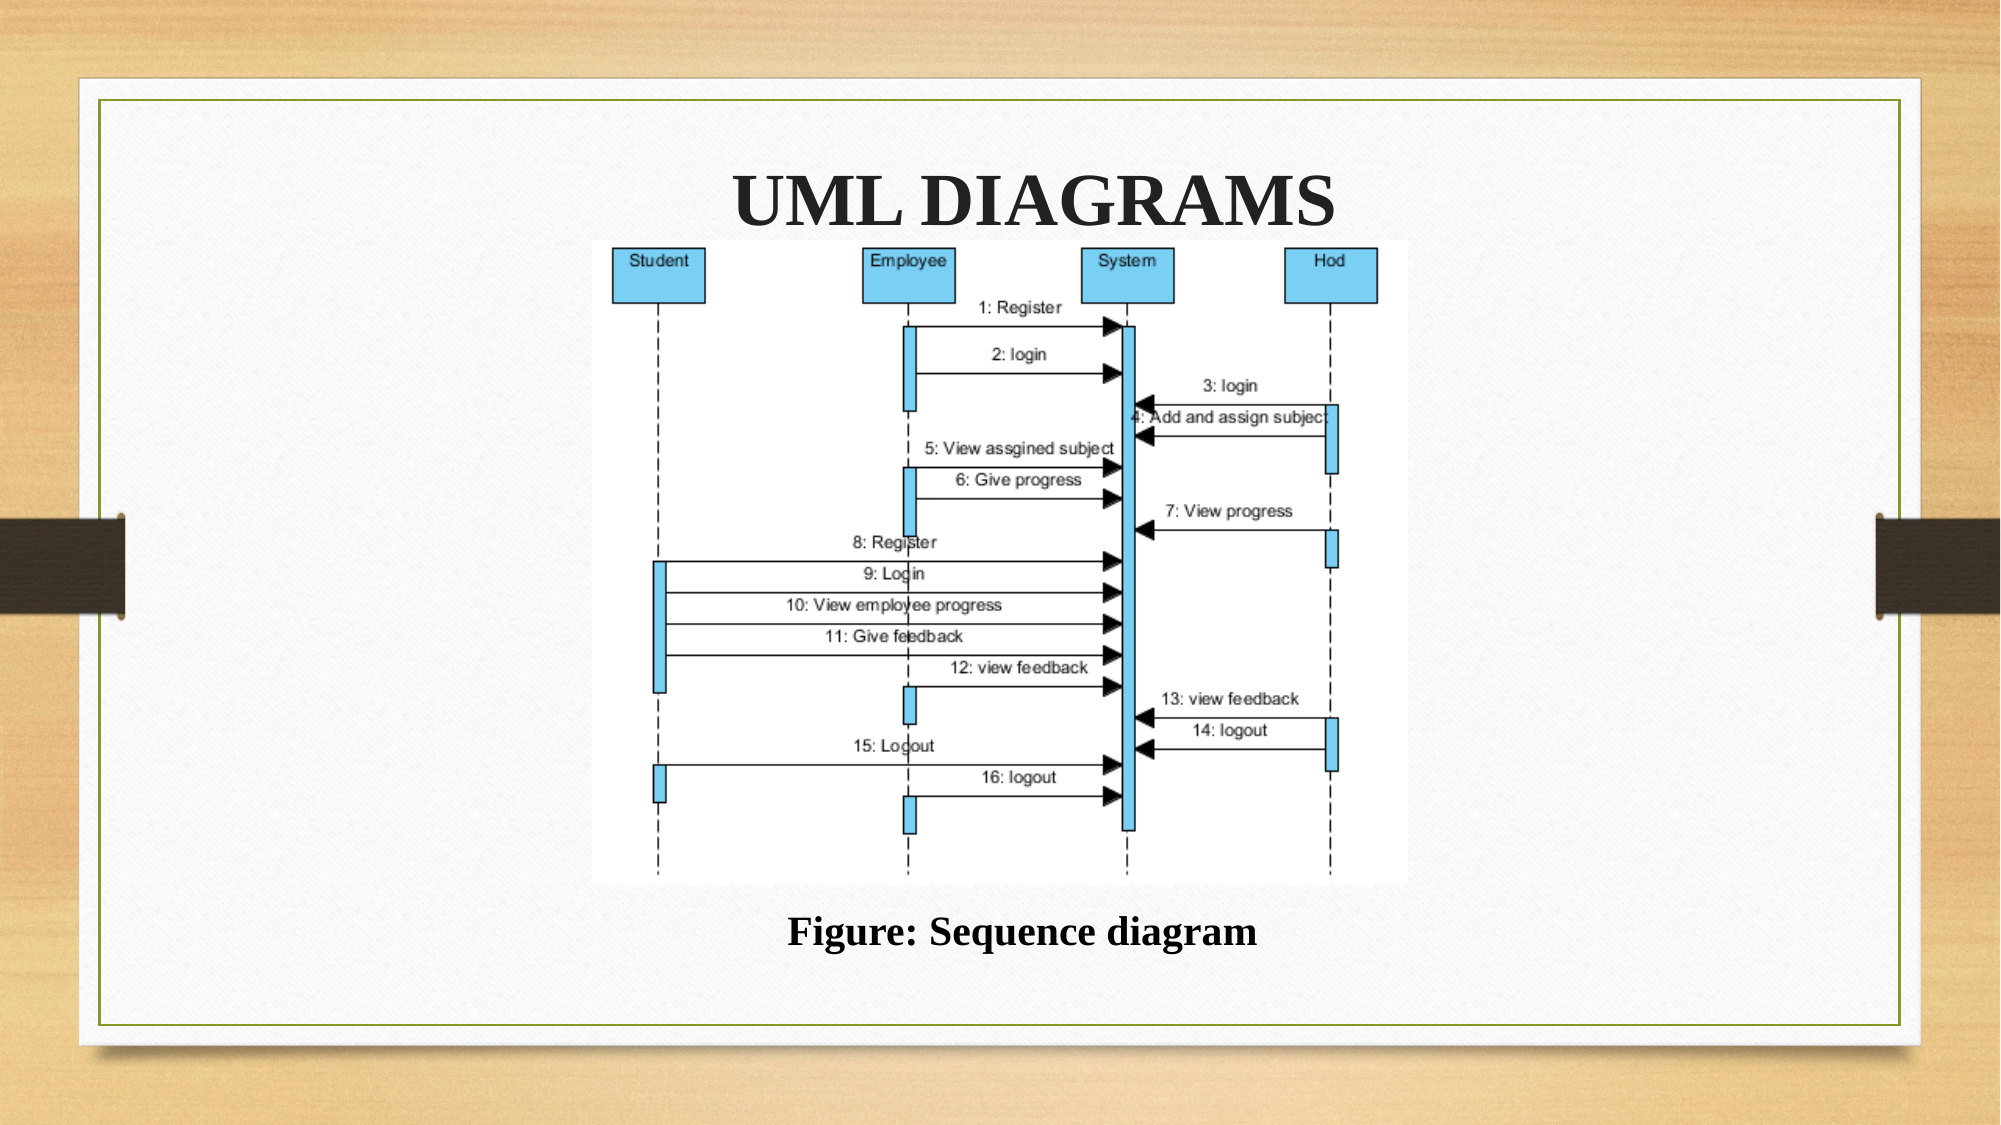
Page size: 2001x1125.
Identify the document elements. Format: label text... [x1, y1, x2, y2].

text_box UML DIAGRAMS [254, 80, 1665, 233]
text_box Figure: Sequence diagram [721, 895, 1324, 961]
picture [0, 0, 2001, 1125]
